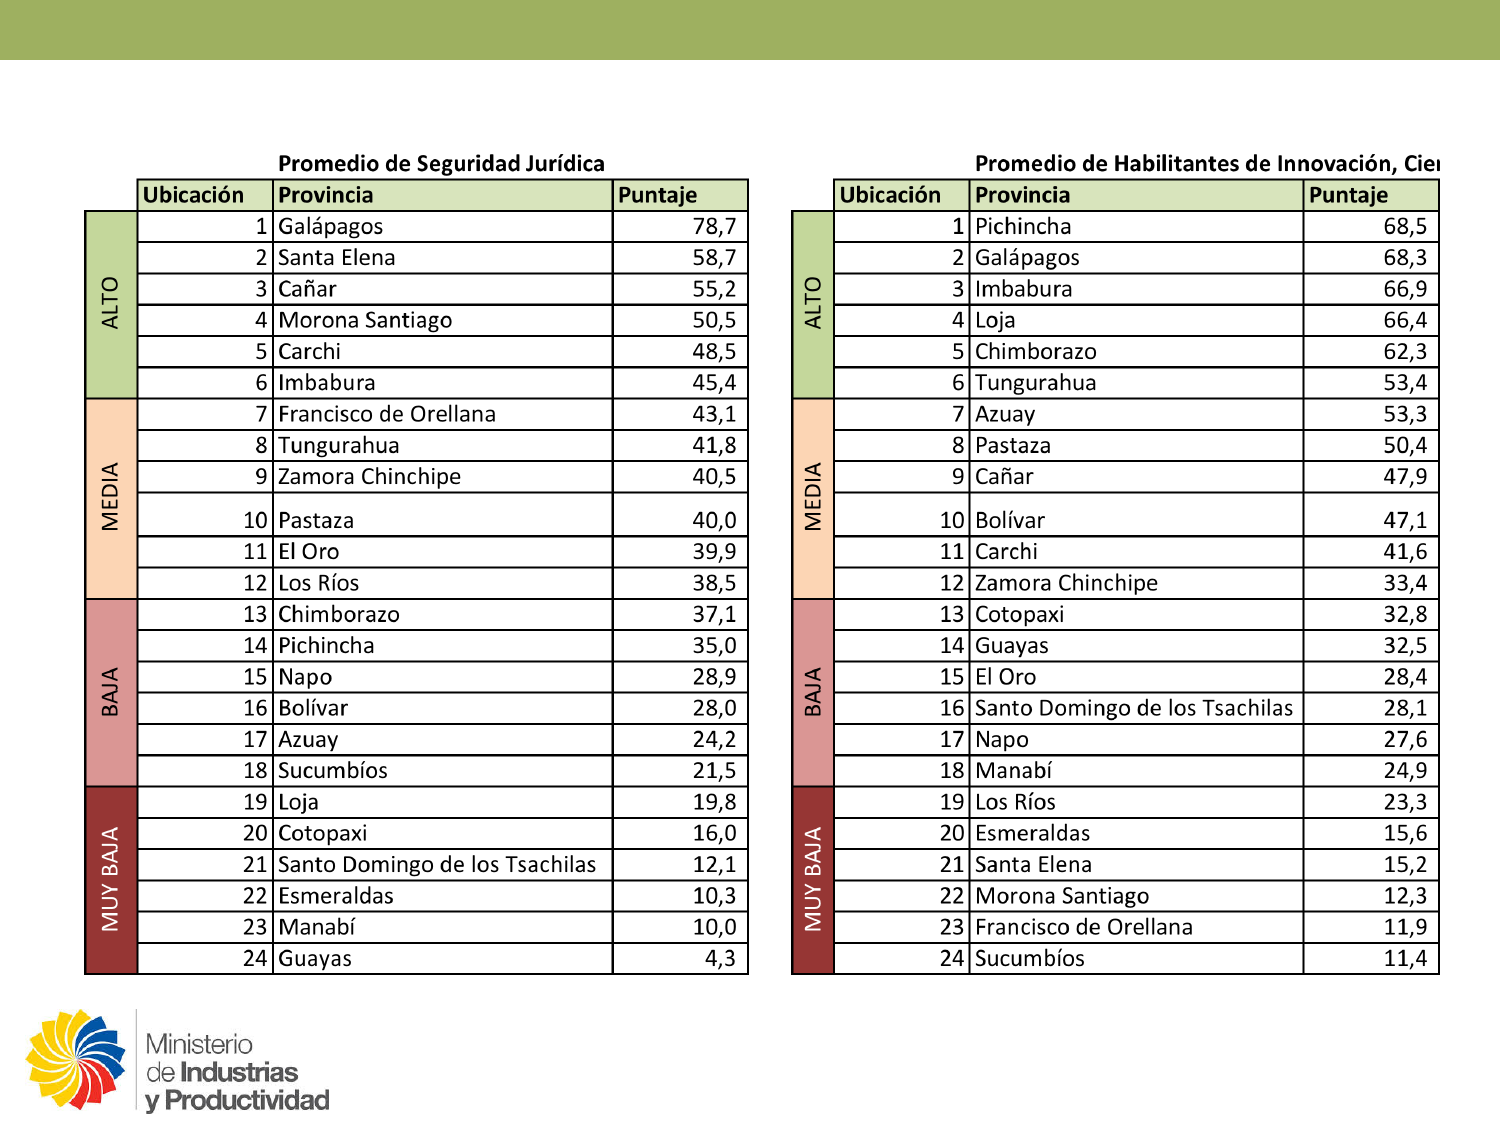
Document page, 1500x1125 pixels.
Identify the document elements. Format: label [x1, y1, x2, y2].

picture [25, 1008, 330, 1114]
picture [790, 147, 1440, 976]
picture [84, 147, 750, 976]
